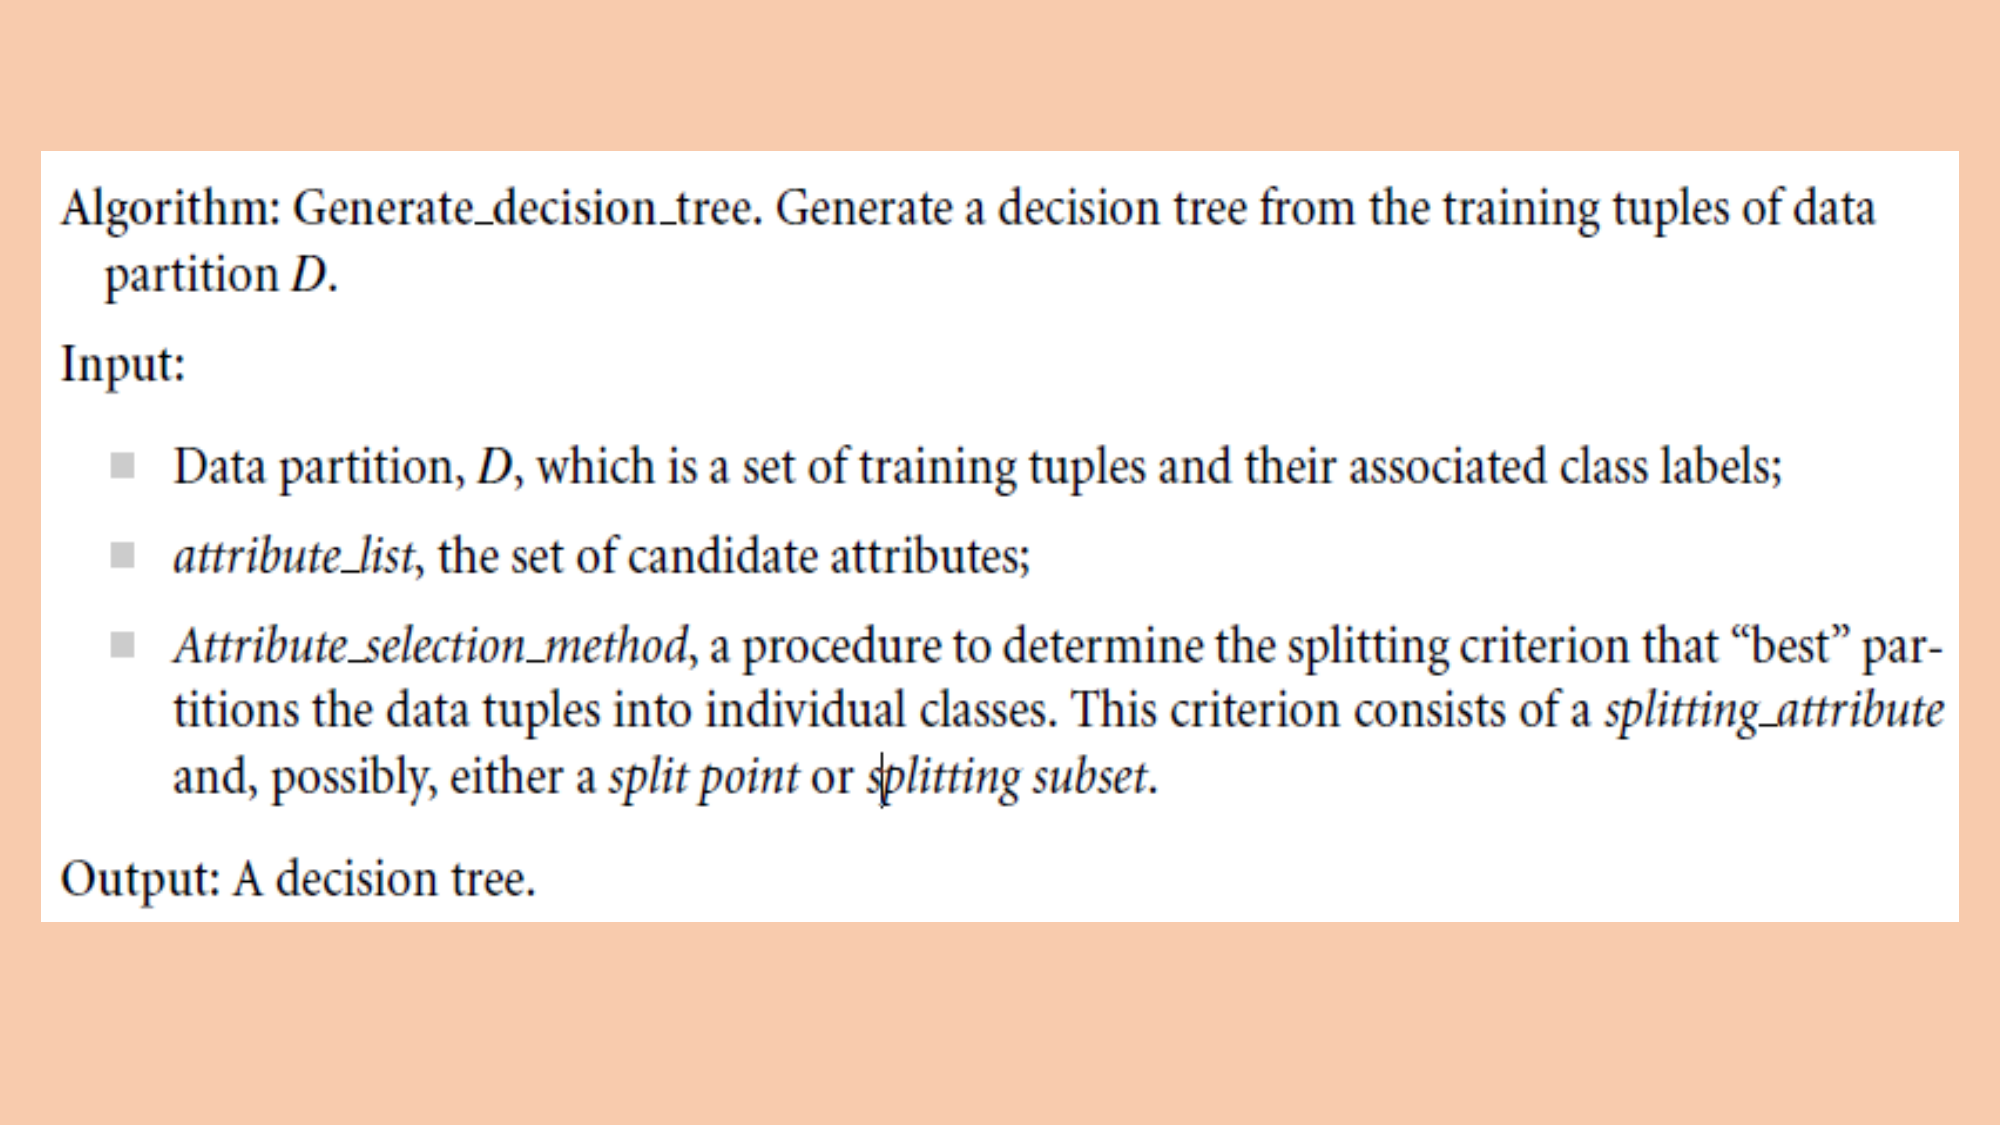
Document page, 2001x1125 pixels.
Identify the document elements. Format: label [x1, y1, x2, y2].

picture [41, 151, 1959, 922]
